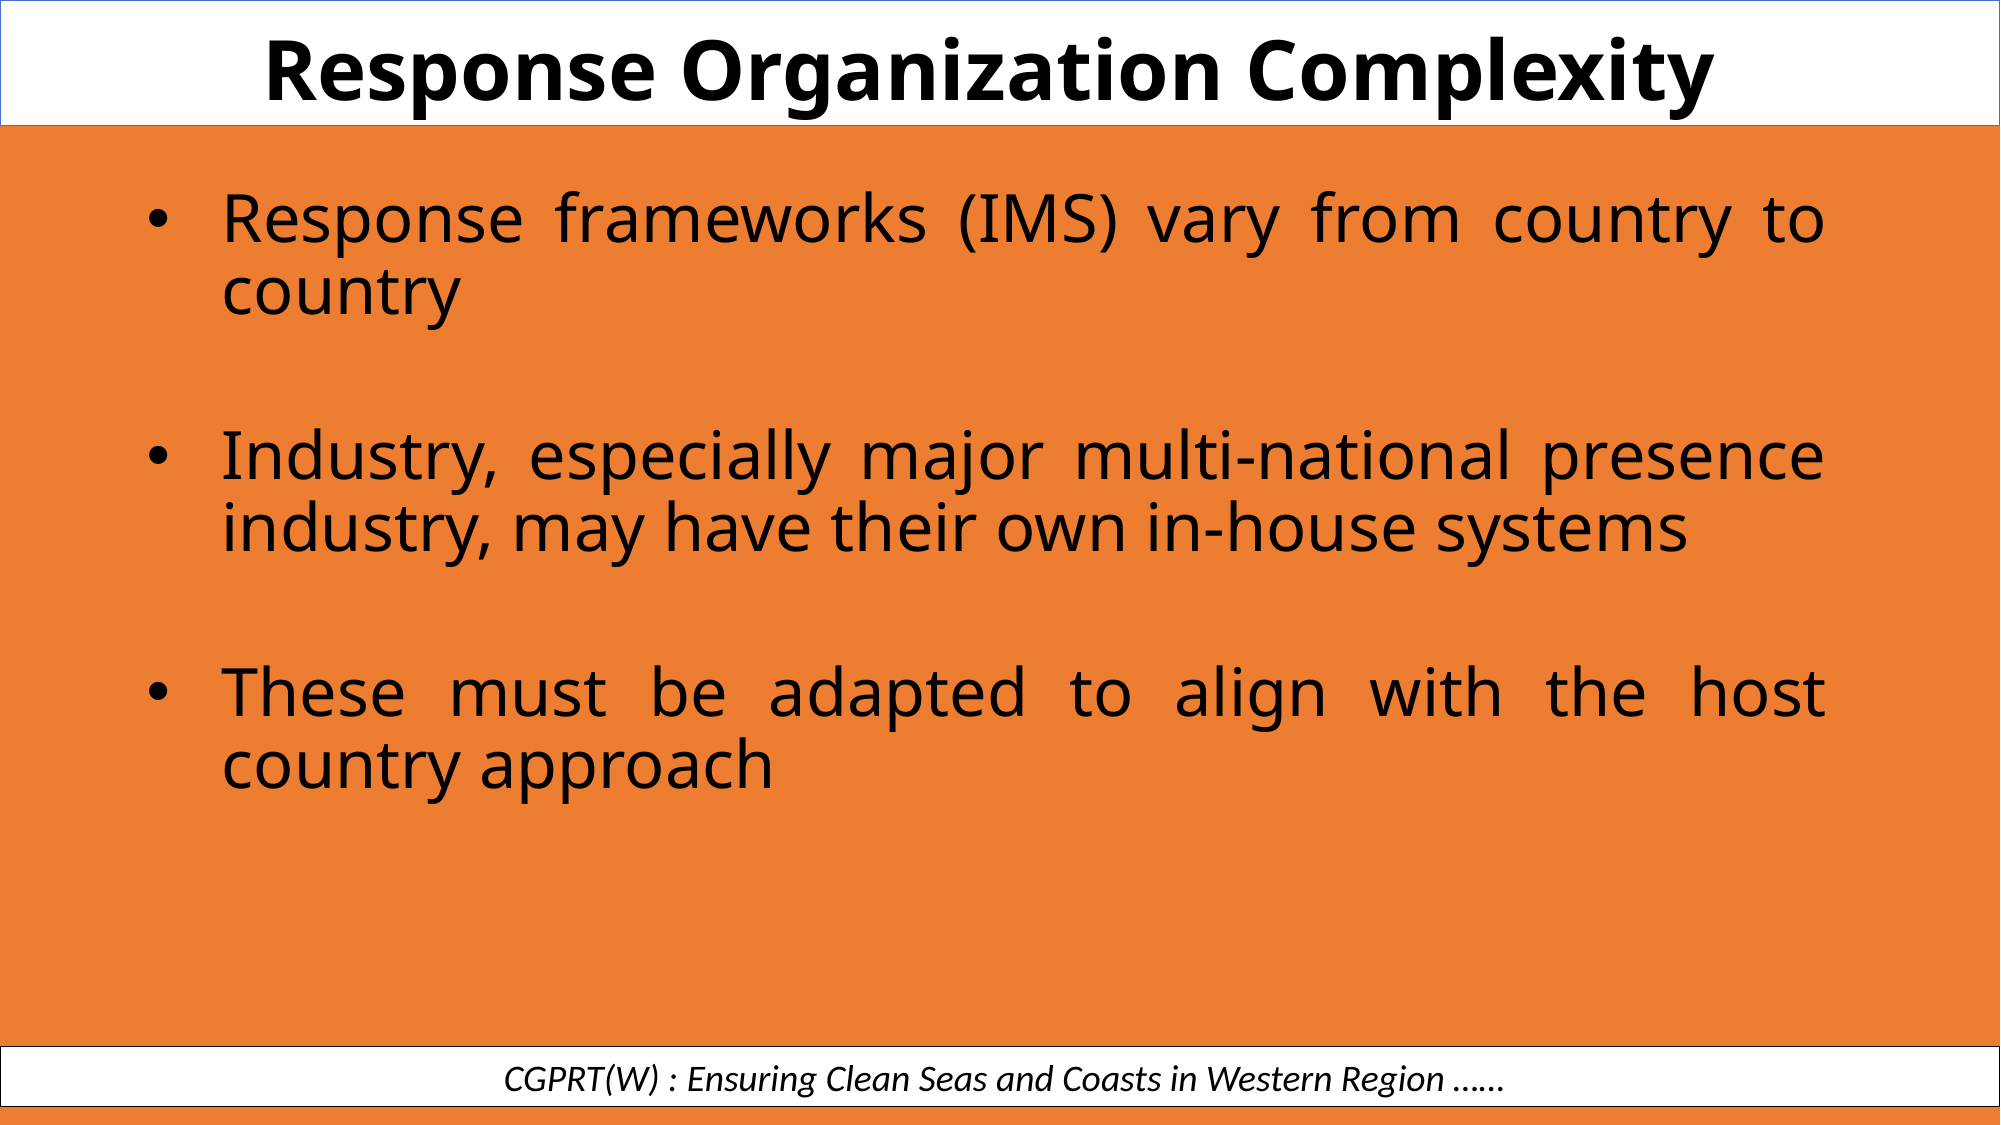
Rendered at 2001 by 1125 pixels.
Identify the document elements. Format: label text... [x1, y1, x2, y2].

text_box CGPRT(W) : Ensuring Clean Seas and Coasts in Western Region …… [0, 1046, 2000, 1107]
text_box Response Organization Complexity [247, 21, 1797, 114]
text_box Response frameworks (IMS) vary from country to country Industry, especially major multi-national presence industry, may have their own in-house systems These must be adapted to align with the host country approach [131, 178, 1844, 1035]
text_box [0, 0, 2000, 126]
